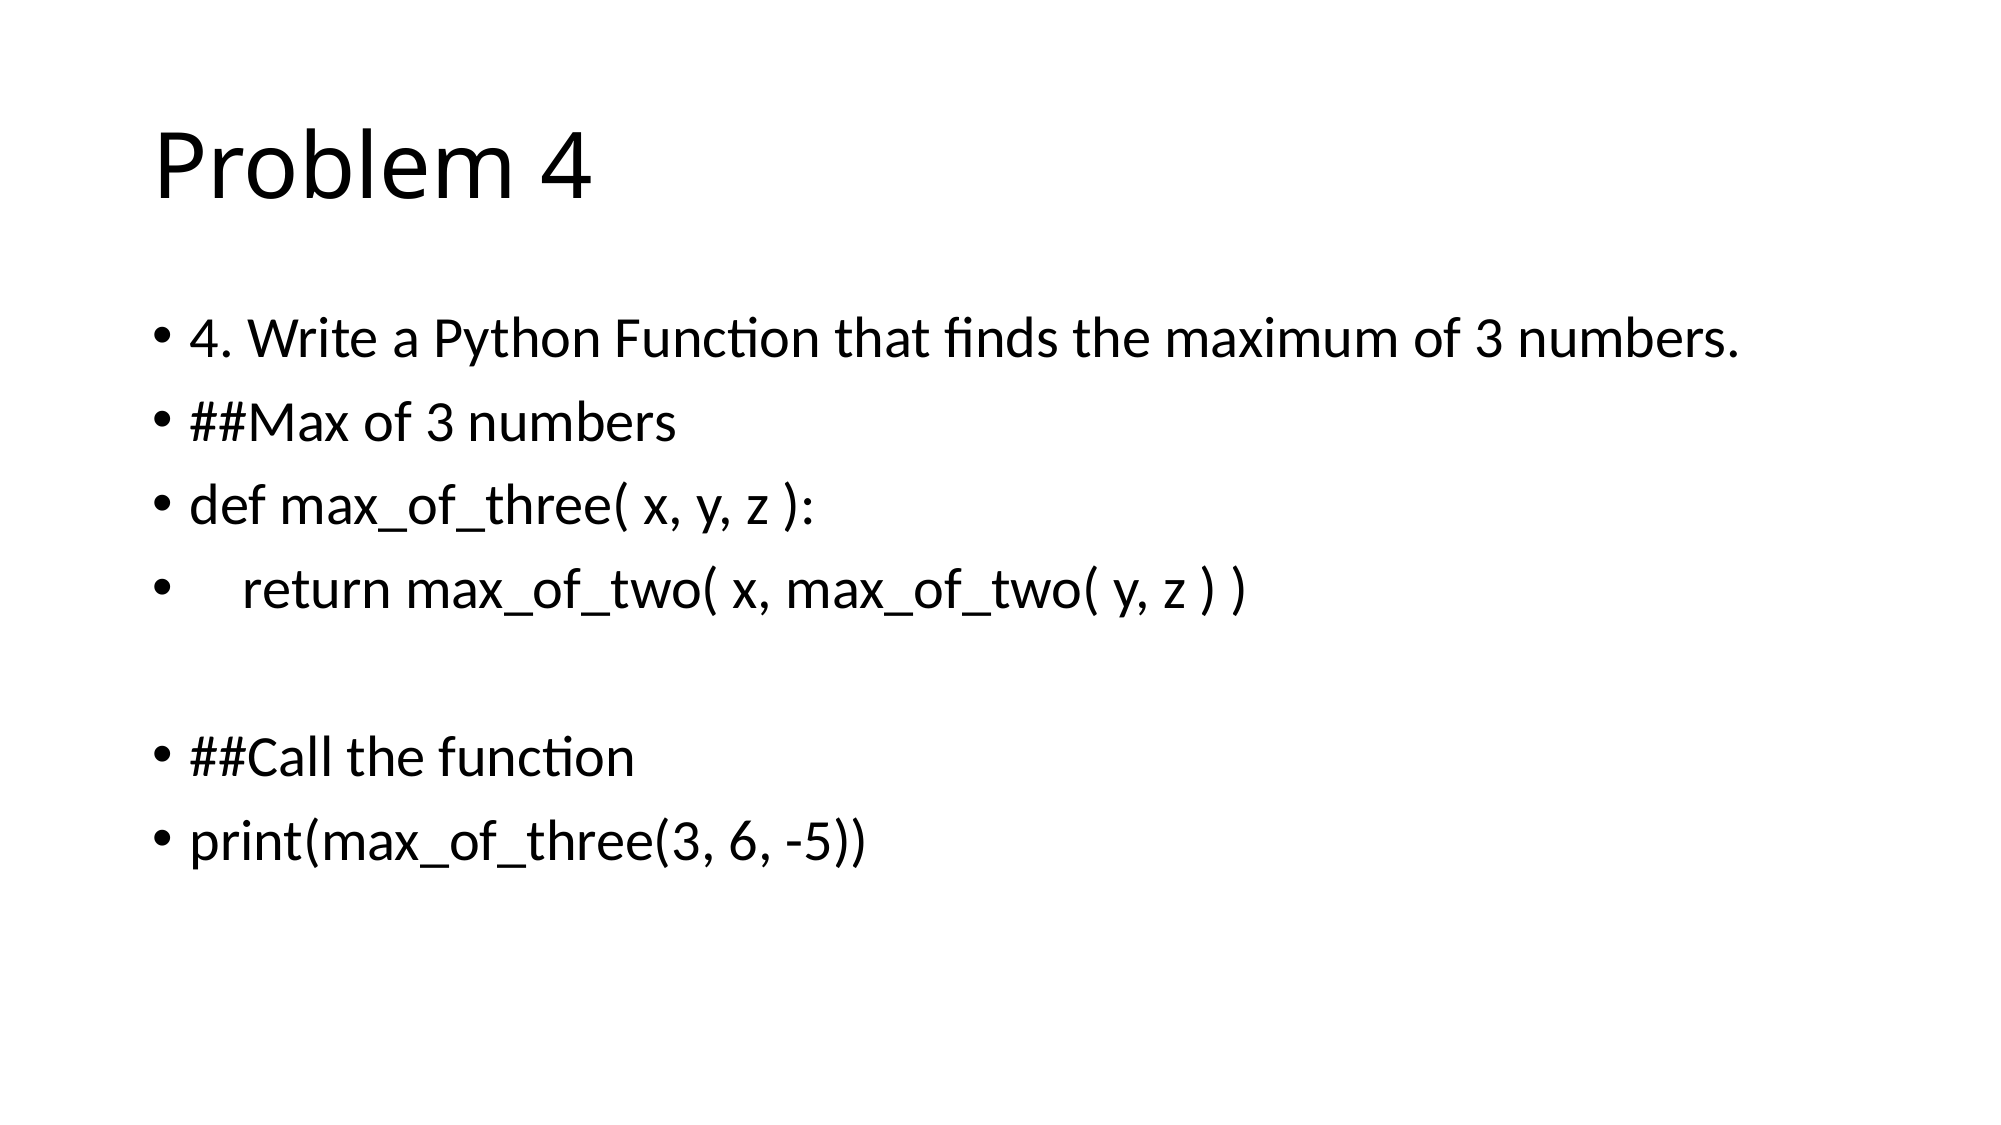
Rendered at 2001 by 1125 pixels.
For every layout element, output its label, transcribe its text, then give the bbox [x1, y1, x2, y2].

title Problem 4 [137, 59, 1863, 278]
list 4. Write a Python Function that finds the maximum of 3 numbers. ﻿##Max of 3 numbers def max_of_three( x, y, z ): return max_of_two( x, max_of_two( y, z ) ) ##Call the function print(max_of_three(3, 6, -5)) [137, 299, 1863, 1014]
